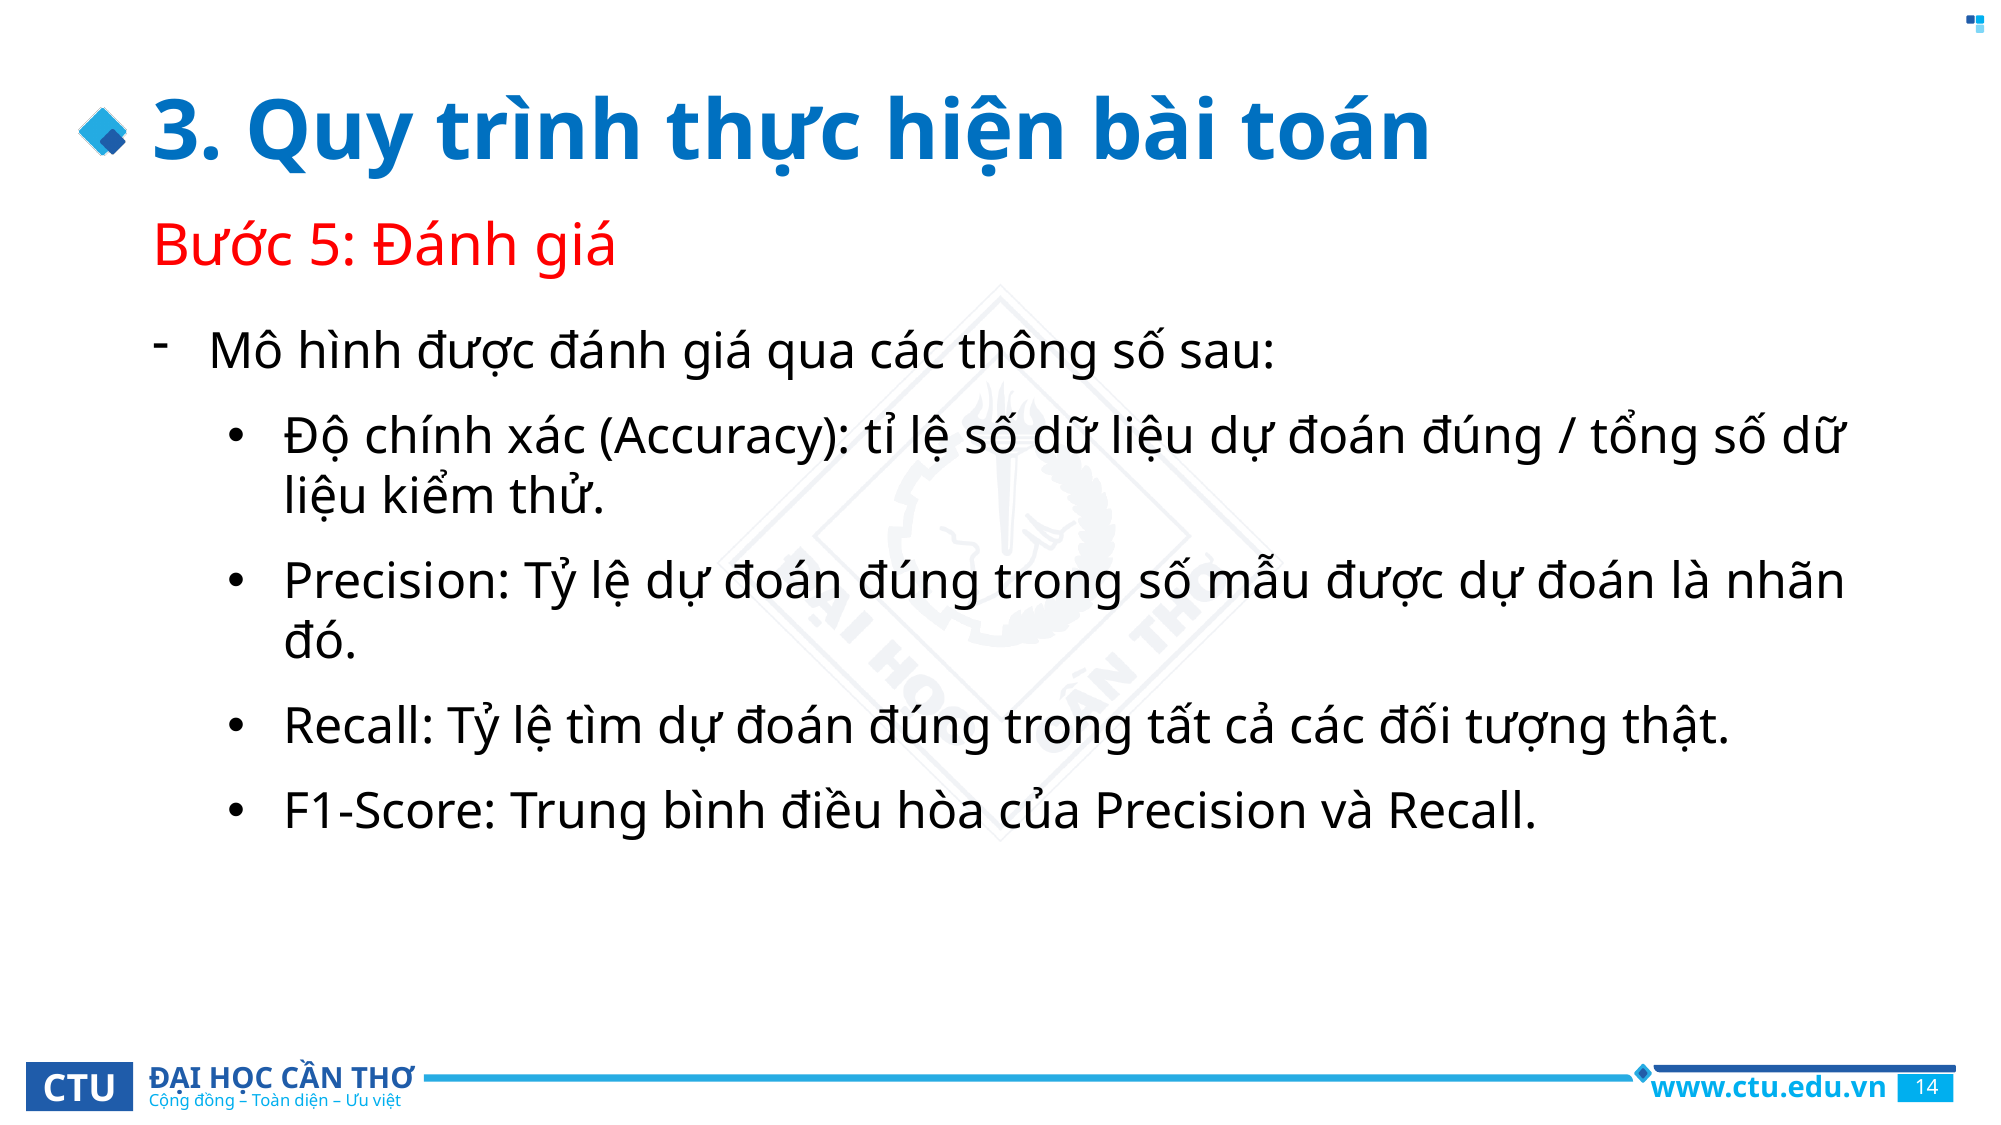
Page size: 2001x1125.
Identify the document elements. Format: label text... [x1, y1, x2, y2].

title 3. Quy trình thực hiện bài toán [137, 22, 1863, 243]
picture [78, 107, 127, 156]
list Mô hình được đánh giá qua các thông số sau: Độ chính xác (Accuracy): tỉ lệ số dữ liệu dự đoán đúng / tổng số dữ liệu kiểm thử. Precision: Tỷ lệ dự đoán đúng trong số mẫu được dự đoán là nhãn đó. Recall: Tỷ lệ tìm dự đoán đúng trong tất cả các đối tượng thật. F1-Score: Trung bình điều hòa của Precision và Recall. [137, 311, 1863, 1091]
text_box Bước 5: Đánh giá [137, 199, 962, 285]
